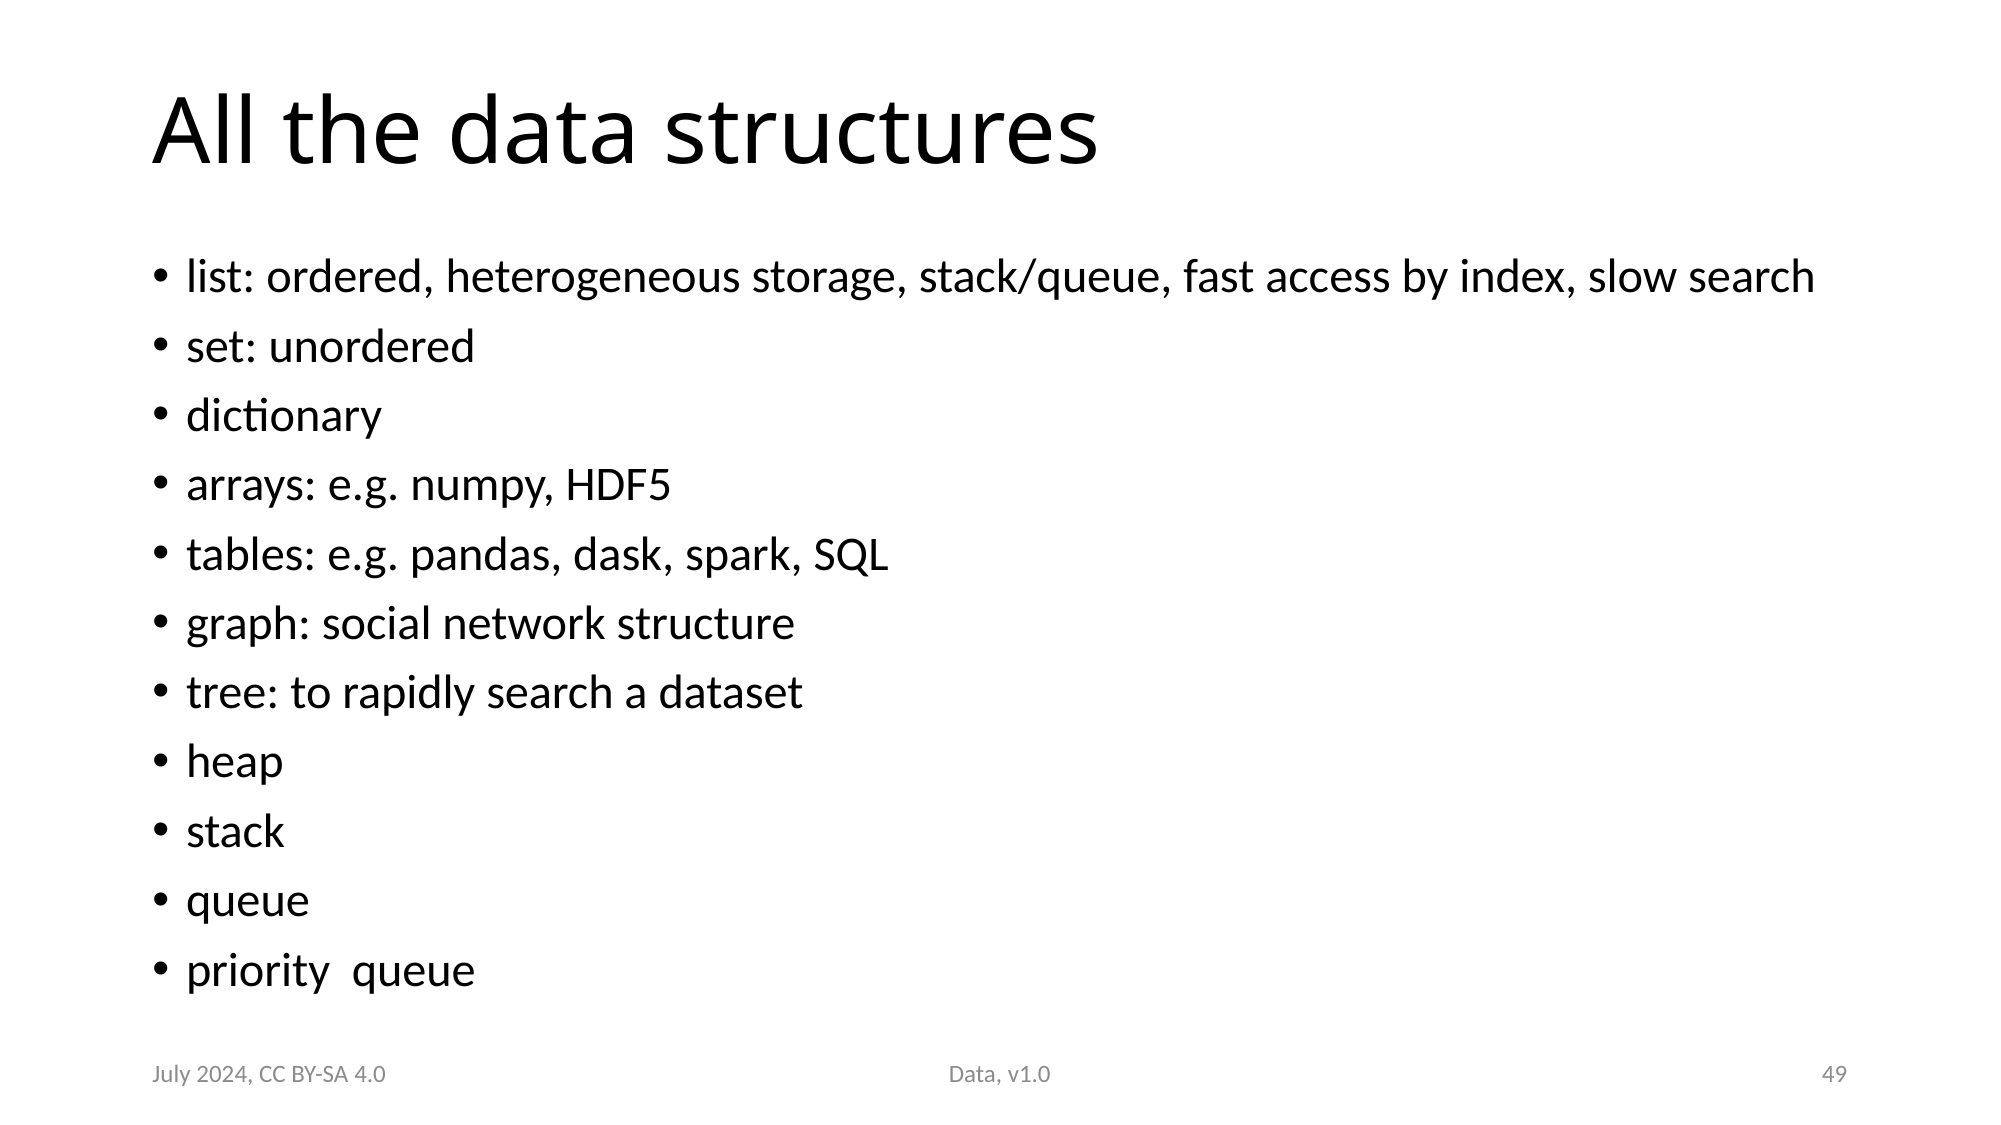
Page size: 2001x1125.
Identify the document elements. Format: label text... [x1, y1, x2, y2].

slide_number 49 [1412, 1042, 1863, 1103]
title All the data structures [137, 59, 1863, 209]
footer Data, v1.0 [662, 1042, 1338, 1103]
list list: ordered, heterogeneous storage, stack/queue, fast access by index, slow search set: unordered dictionary arrays: e.g. numpy, HDF5 tables: e.g. pandas, dask, spark, SQL graph: social network structure tree: to rapidly search a dataset heap stack queue priority queue [137, 243, 1863, 1014]
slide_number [137, 1042, 588, 1103]
